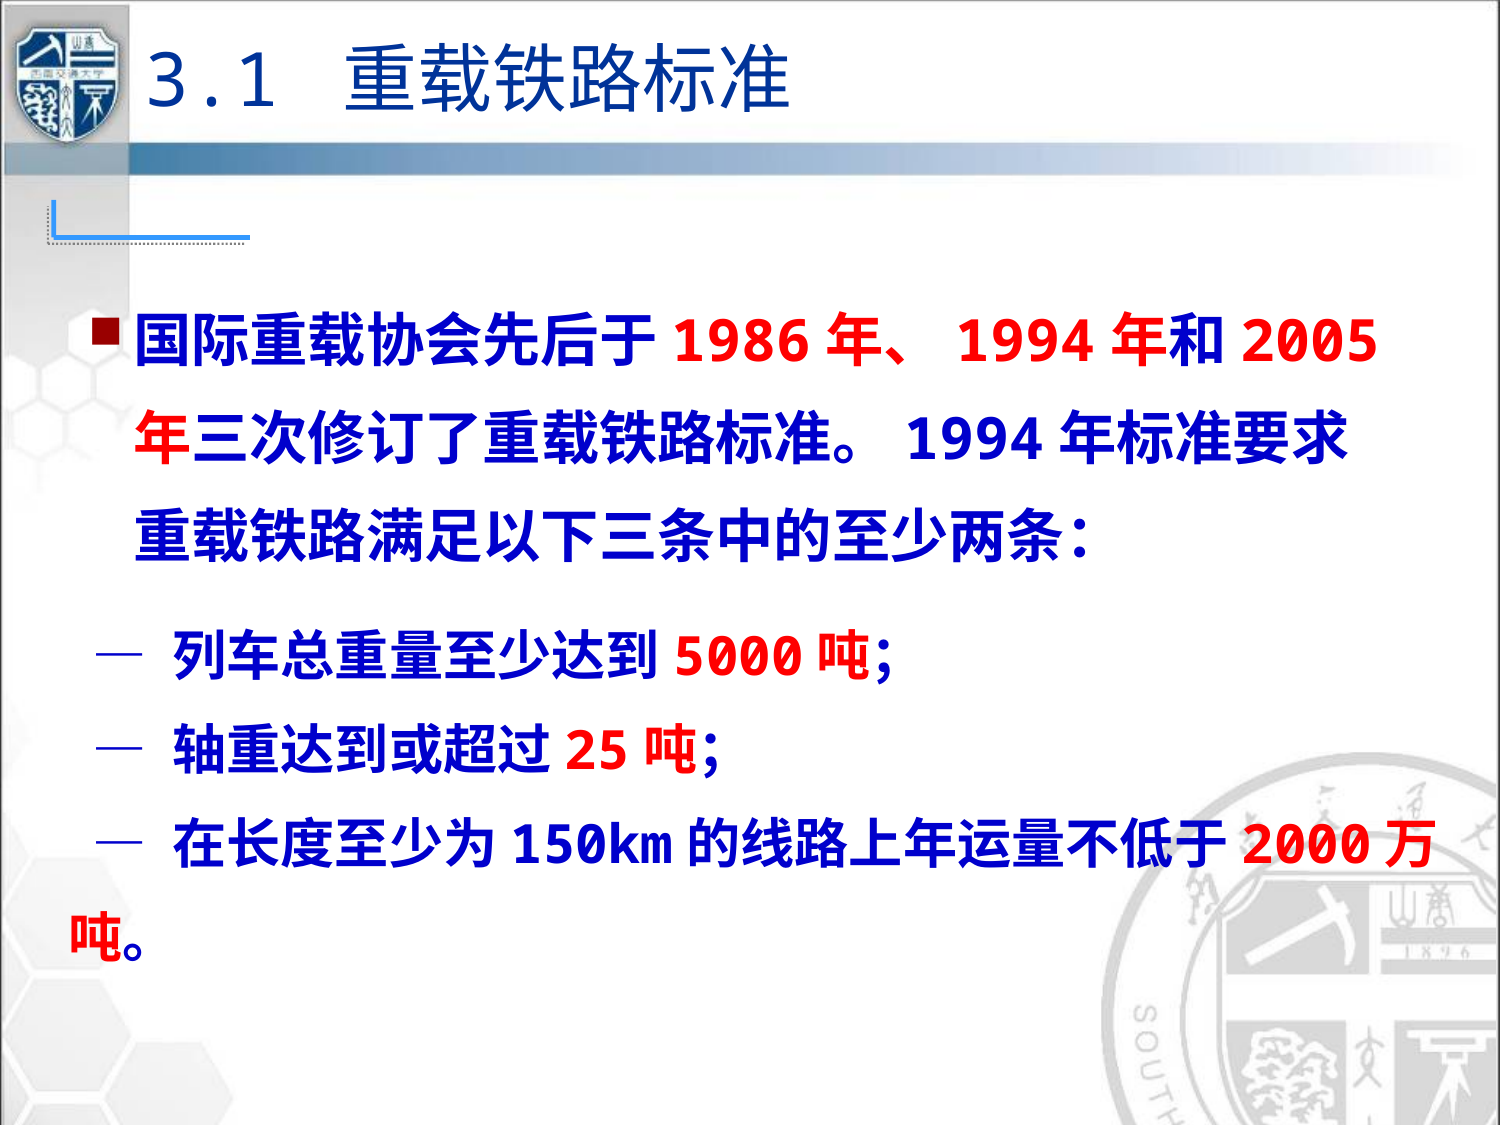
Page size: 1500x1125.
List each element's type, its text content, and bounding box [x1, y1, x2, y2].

text_box 国际重载协会先后于1986年、1994年和2005年三次修订了重载铁路标准。1994年标准要求重载铁路满足以下三条中的至少两条： [73, 267, 1415, 577]
text_box 3.1 重载铁路标准 [129, 24, 1130, 130]
text_box — 列车总重量至少达到5000吨； — 轴重达到或超过25吨； — 在长度至少为150km的线路上年运量不低于2000万吨。 [53, 584, 1500, 977]
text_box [47, 199, 251, 244]
picture [0, 0, 1500, 1125]
